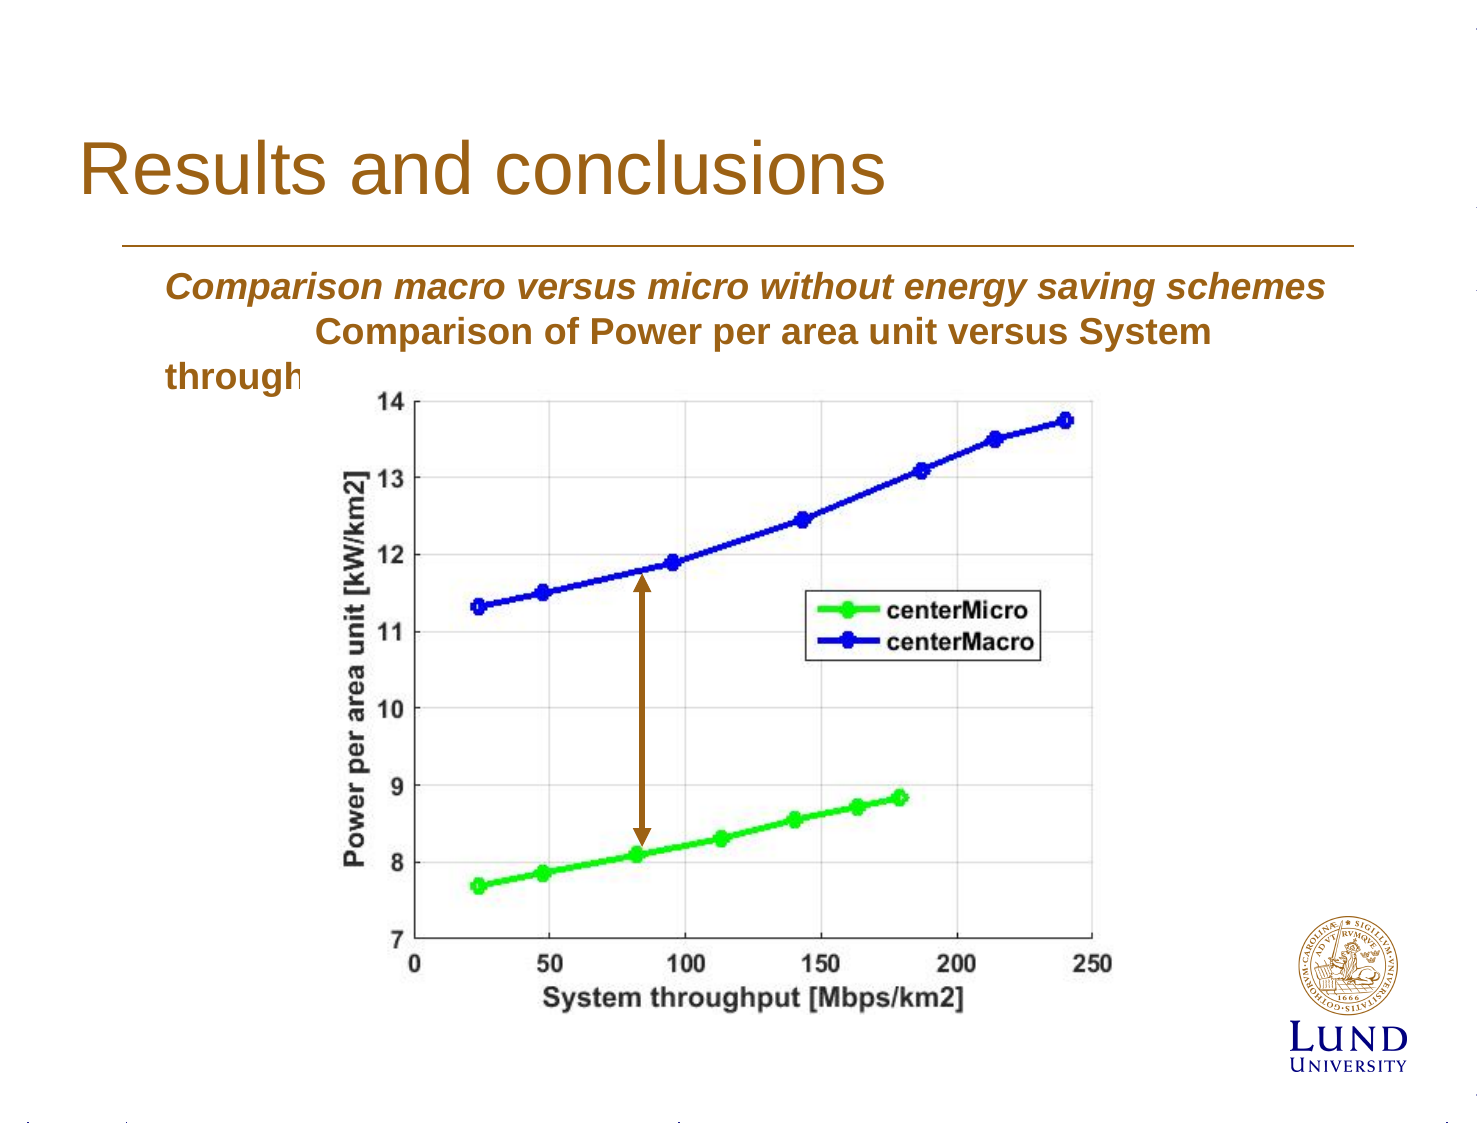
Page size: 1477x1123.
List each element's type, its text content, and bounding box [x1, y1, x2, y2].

picture [300, 352, 1176, 1015]
title Results and conclusions [63, 38, 1275, 217]
text_box Comparison macro versus micro without energy saving schemes Comparison of Power per area unit versus System throughput [75, 254, 1402, 405]
picture [1290, 916, 1407, 1072]
